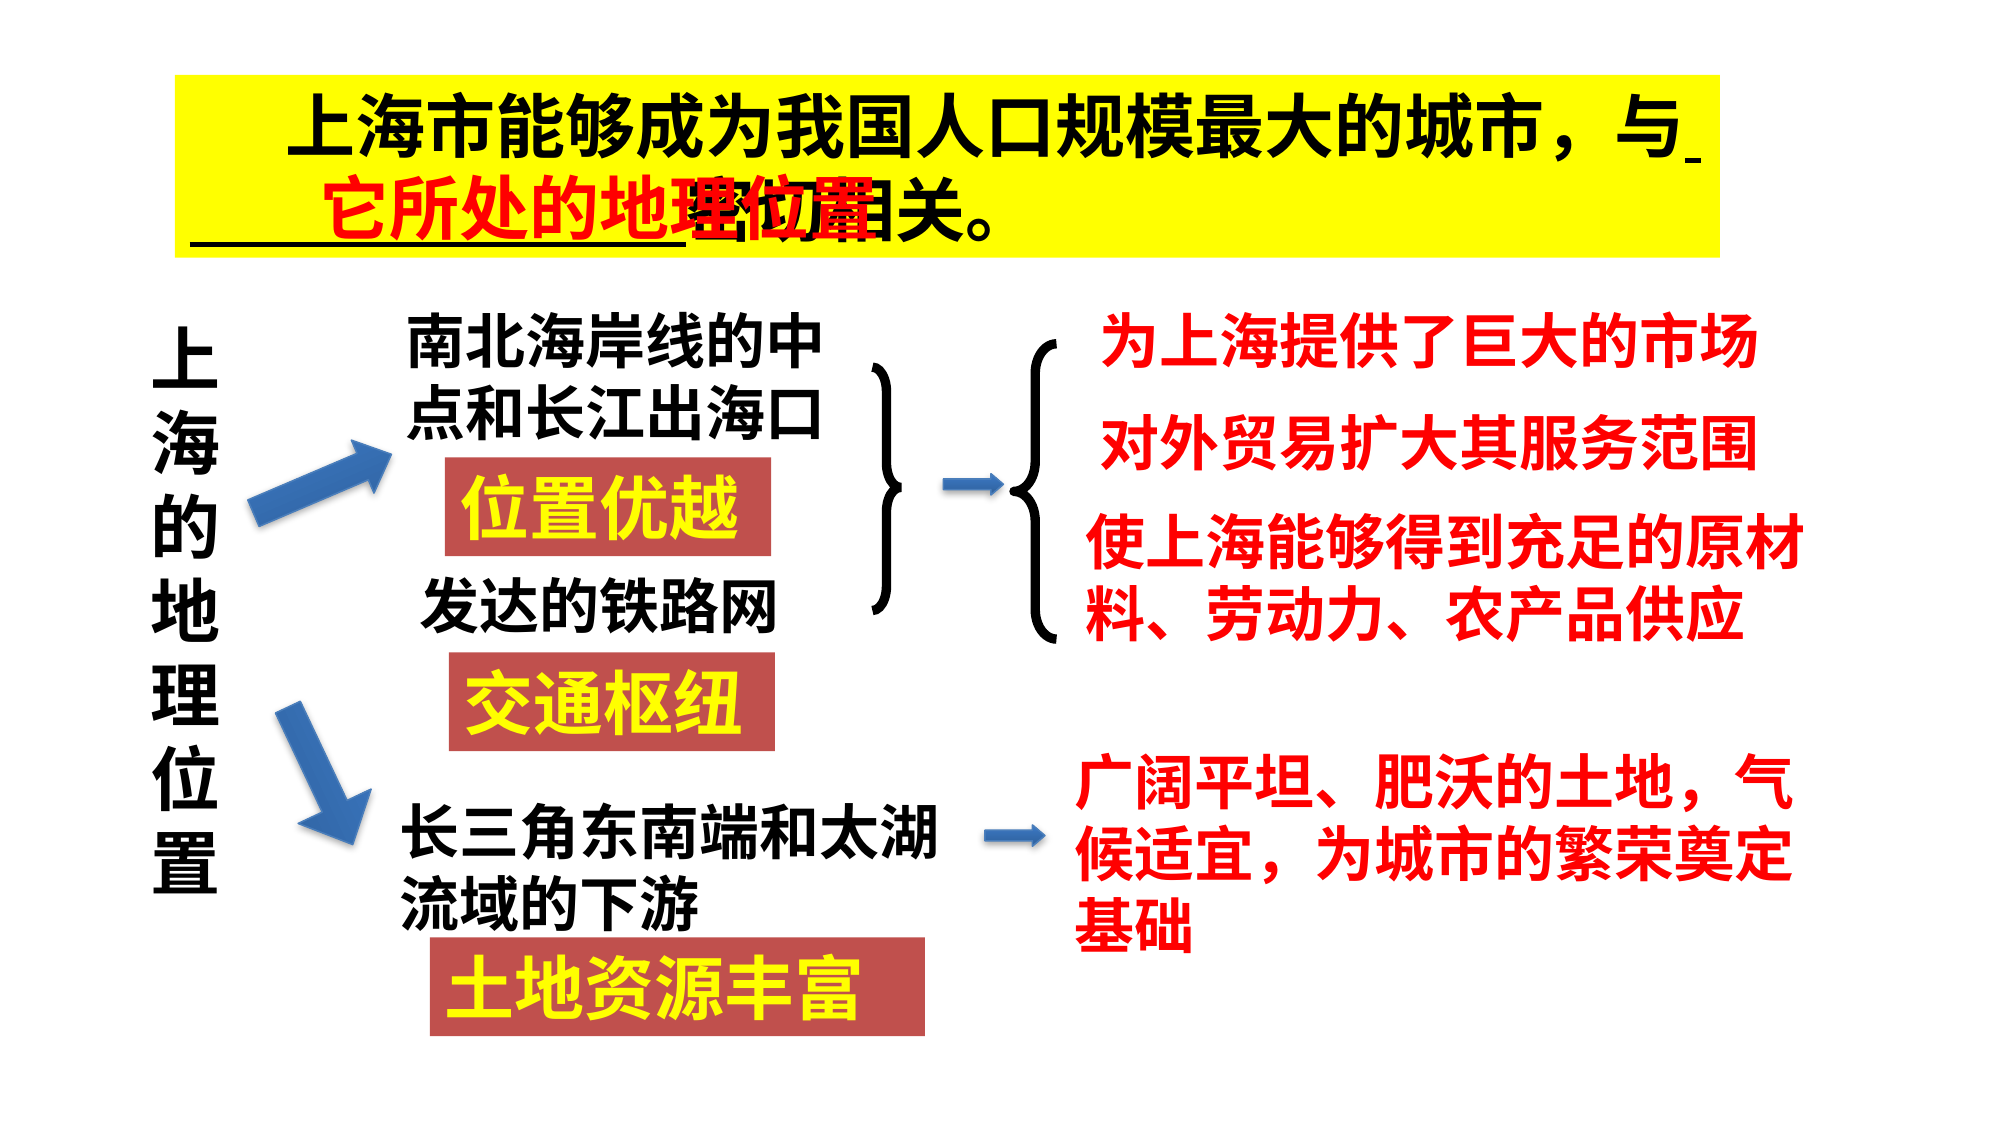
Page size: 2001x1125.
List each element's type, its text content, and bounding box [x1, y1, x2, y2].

text_box 位置优越 [444, 457, 772, 557]
text_box 南北海岸线的中点和长江出海口 [390, 296, 859, 455]
text_box 上海的地理位置 [135, 308, 235, 1064]
text_box 它所处的地理位置 [304, 157, 1090, 257]
text_box [274, 700, 372, 846]
text_box 交通枢纽 [448, 652, 775, 752]
text_box [247, 439, 392, 528]
text_box 使上海能够得到充足的原材料、劳动力、农产品供应 [1070, 497, 1865, 656]
text_box [1013, 343, 1057, 640]
text_box 长三角东南端和太湖流域的下游 [384, 787, 978, 947]
text_box 发达的铁路网 [404, 561, 816, 649]
text_box 为上海提供了巨大的市场 对外贸易扩大其服务范围 [1085, 296, 1844, 485]
text_box [984, 824, 1046, 847]
text_box 广阔平坦、肥沃的土地，气候适宜，为城市的繁荣奠定基础 [1059, 737, 1854, 969]
text_box 土地资源丰富 [429, 937, 925, 1037]
text_box 上海市能够成为我国人口规模最大的城市，与 密切相关。 [174, 74, 1720, 258]
text_box [872, 367, 901, 611]
text_box [942, 472, 1005, 496]
